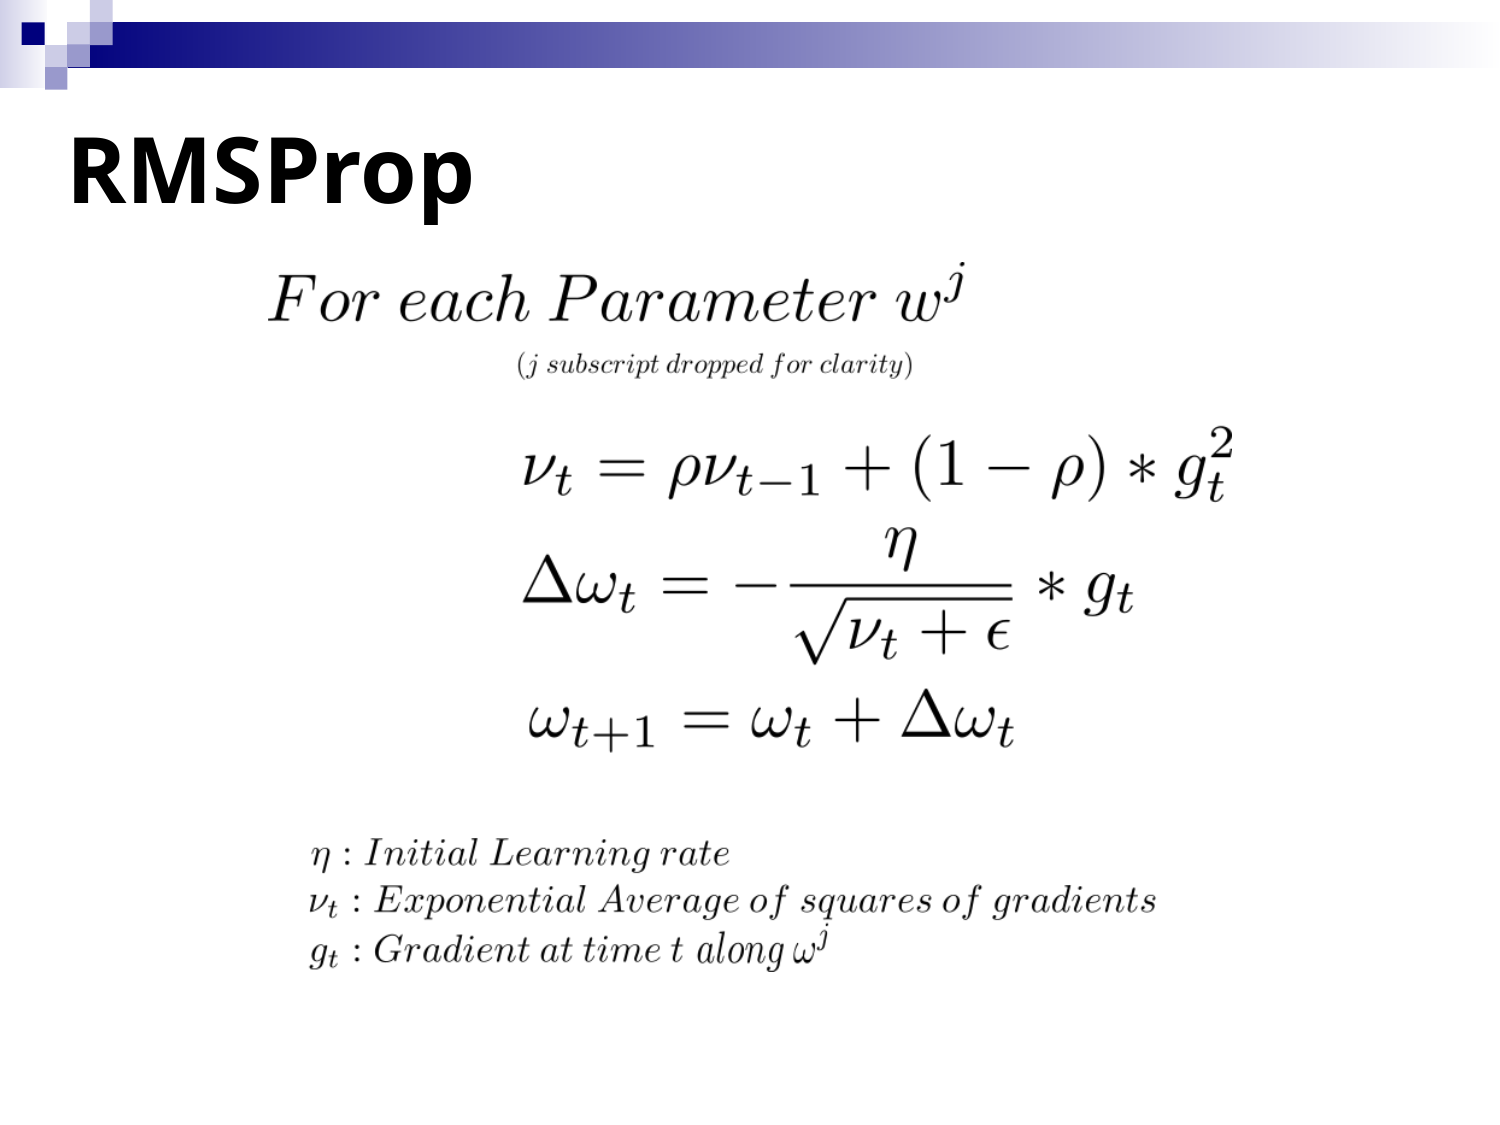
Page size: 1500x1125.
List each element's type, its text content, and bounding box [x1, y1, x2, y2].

title RMSProp [51, 97, 1449, 223]
picture [268, 262, 1232, 972]
